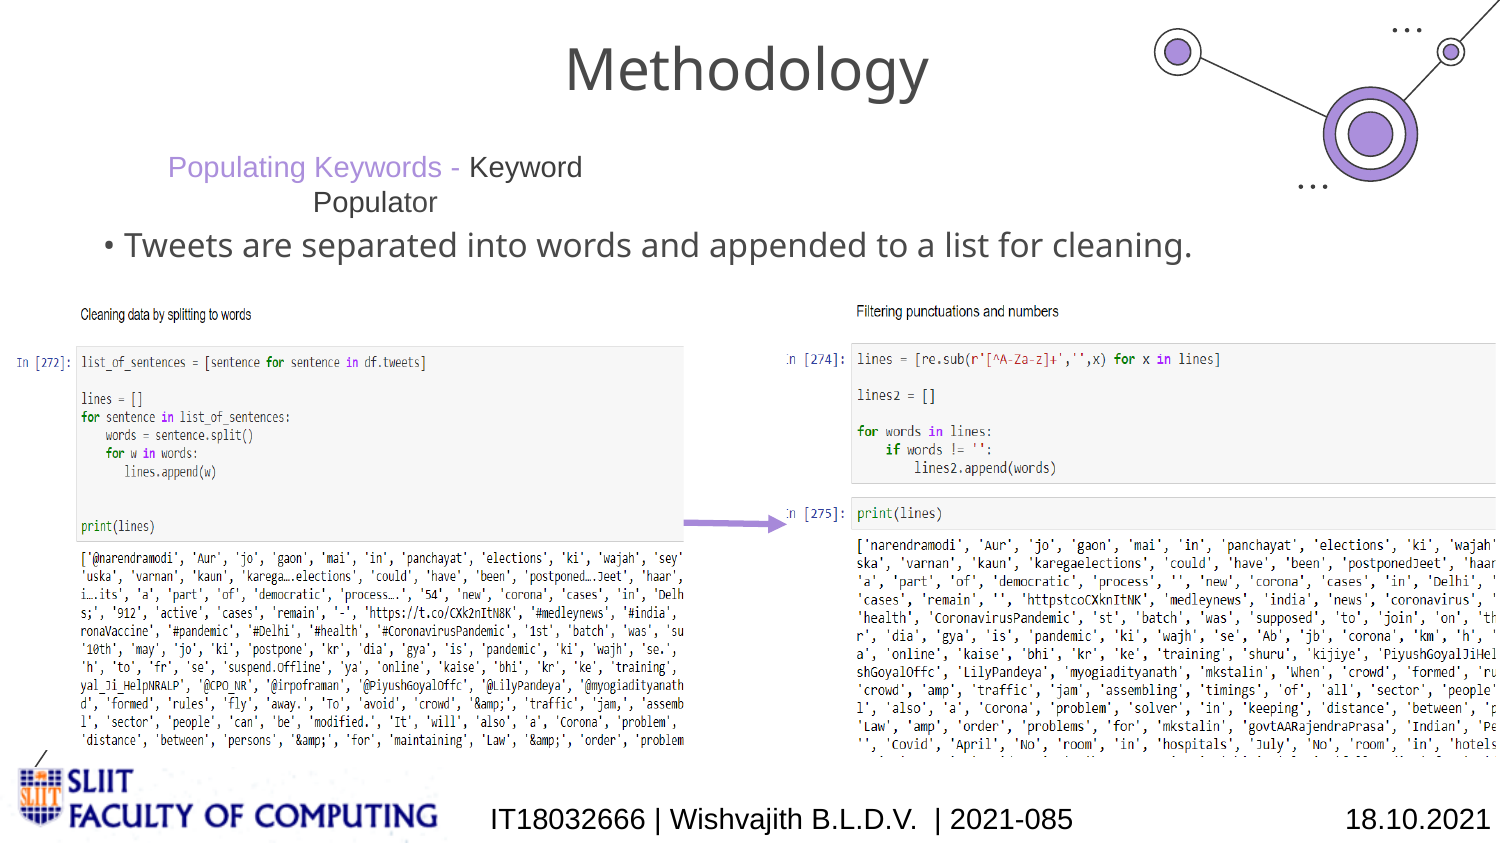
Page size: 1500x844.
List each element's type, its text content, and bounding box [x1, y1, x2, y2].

picture [0, 767, 451, 843]
text_box IT18032666 | Wishvajith B.L.D.V. | 2021-085 18.10.2021 [454, 792, 1500, 844]
text_box Populating Keywords - Keyword Populator [87, 140, 663, 266]
title Methodology [411, 17, 1082, 112]
picture [786, 291, 1496, 757]
picture [0, 295, 684, 750]
text_box • Tweets are separated into words and appended to a list for cleaning. [87, 141, 1406, 447]
